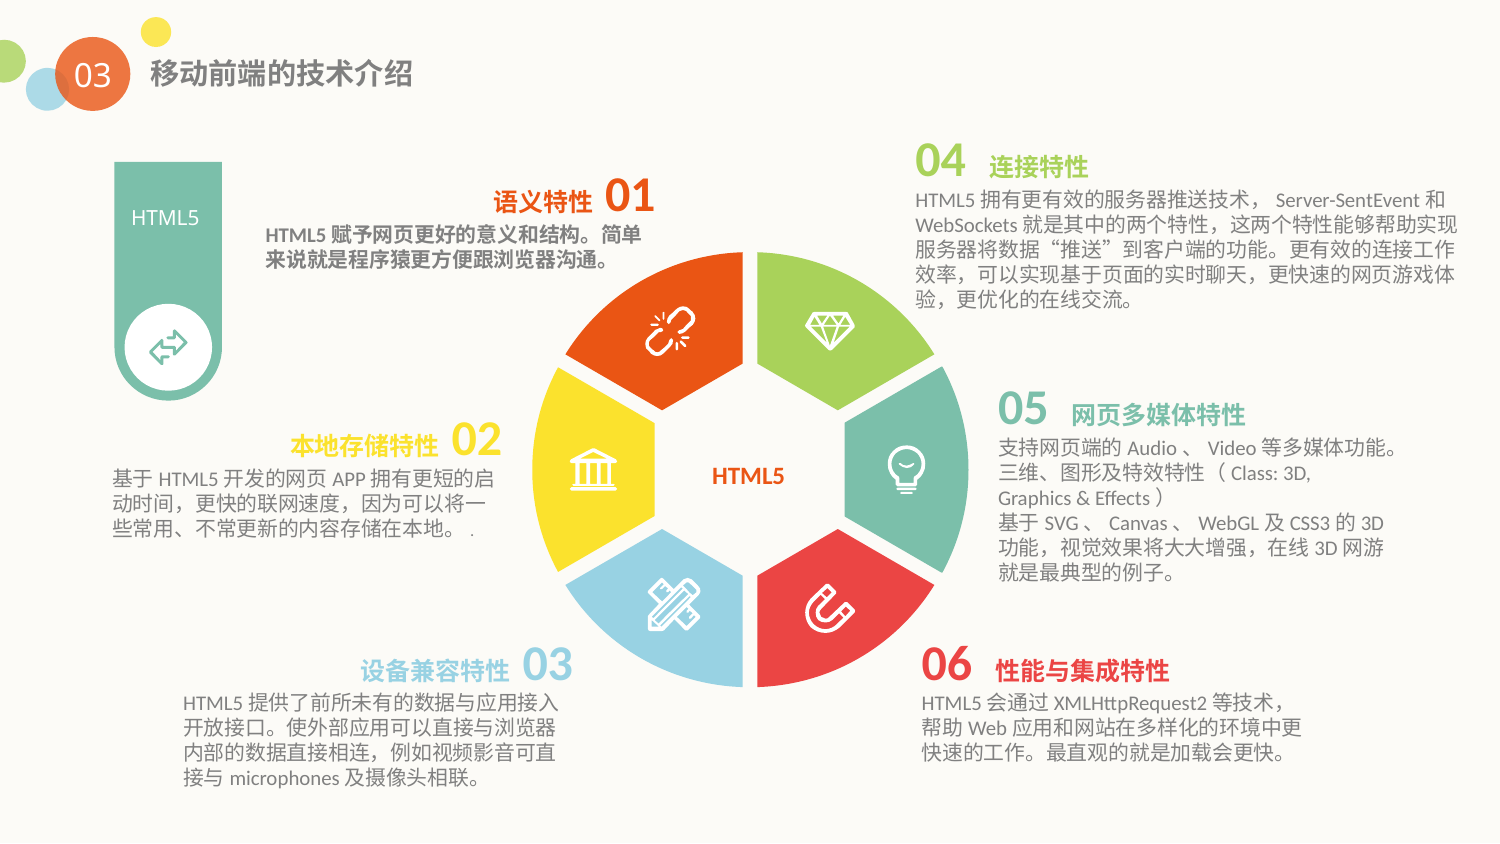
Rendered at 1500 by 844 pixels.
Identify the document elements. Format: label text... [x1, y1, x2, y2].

text_box [805, 311, 855, 351]
text_box [757, 252, 935, 411]
text_box 05 网页多媒体特性 支持网页端的Audio、Video等多媒体功能。 三维、图形及特效特性（Class: 3D, Graphics & Effects） 基于SVG、Canvas、WebGL及CSS3的3D功能，视觉效果将大大增强，在线3D网游就是最典型的例子。 [998, 374, 1388, 585]
text_box [114, 237, 222, 401]
text_box [887, 445, 926, 494]
text_box [805, 583, 856, 633]
text_box [532, 367, 655, 572]
text_box HTML5 [697, 452, 801, 497]
text_box [140, 17, 172, 48]
text_box [757, 529, 935, 688]
text_box [675, 340, 687, 351]
text_box 本地存储特性 02 基于HTML5开发的网页APP拥有更短的启动时间，更快的联网速度，因为可以将一些常用、不常更新的内容存储在本地。. [112, 405, 503, 541]
text_box HTML5 [100, 197, 231, 237]
text_box [647, 577, 701, 632]
text_box 03 [65, 53, 121, 94]
text_box 设备兼容特性 03 HTML5提供了前所未有的数据与应用接入开放接口。使外部应用可以直接与浏览器内部的数据直接相连，例如视频影音可直接与microphones及摄像头相联。 [183, 630, 573, 790]
text_box [55, 36, 131, 111]
text_box [25, 67, 66, 111]
text_box 04 连接特性 HTML5拥有更有效的服务器推送技术，Server-SentEvent和WebSockets就是其中的两个特性，这两个特性能够帮助实现服务器将数据“推送”到客户端的功能。更有效的连接工作效率，可以实现基于页面的实时聊天，更快速的网页游戏体验，更优化的在线交流。 [915, 126, 1459, 312]
text_box [645, 327, 674, 357]
text_box 语义特性 01 HTML5赋予网页更好的意义和结构。简单来说就是程序猿更方便跟浏览器沟通。 [265, 161, 656, 272]
text_box [845, 367, 968, 572]
text_box [149, 329, 188, 365]
text_box [0, 39, 26, 83]
text_box [114, 161, 222, 197]
text_box [569, 487, 618, 491]
text_box [666, 306, 696, 334]
text_box [124, 303, 213, 391]
text_box 06 性能与集成特性 HTML5会通过XMLHttpRequest2等技术，帮助Web应用和网站在多样化的环境中更快速的工作。最直观的就是加载会更快。 [921, 630, 1312, 766]
text_box 移动前端的技术介绍 [150, 55, 606, 91]
text_box [654, 315, 661, 322]
text_box [565, 252, 743, 411]
text_box [565, 529, 743, 688]
text_box [569, 448, 618, 486]
